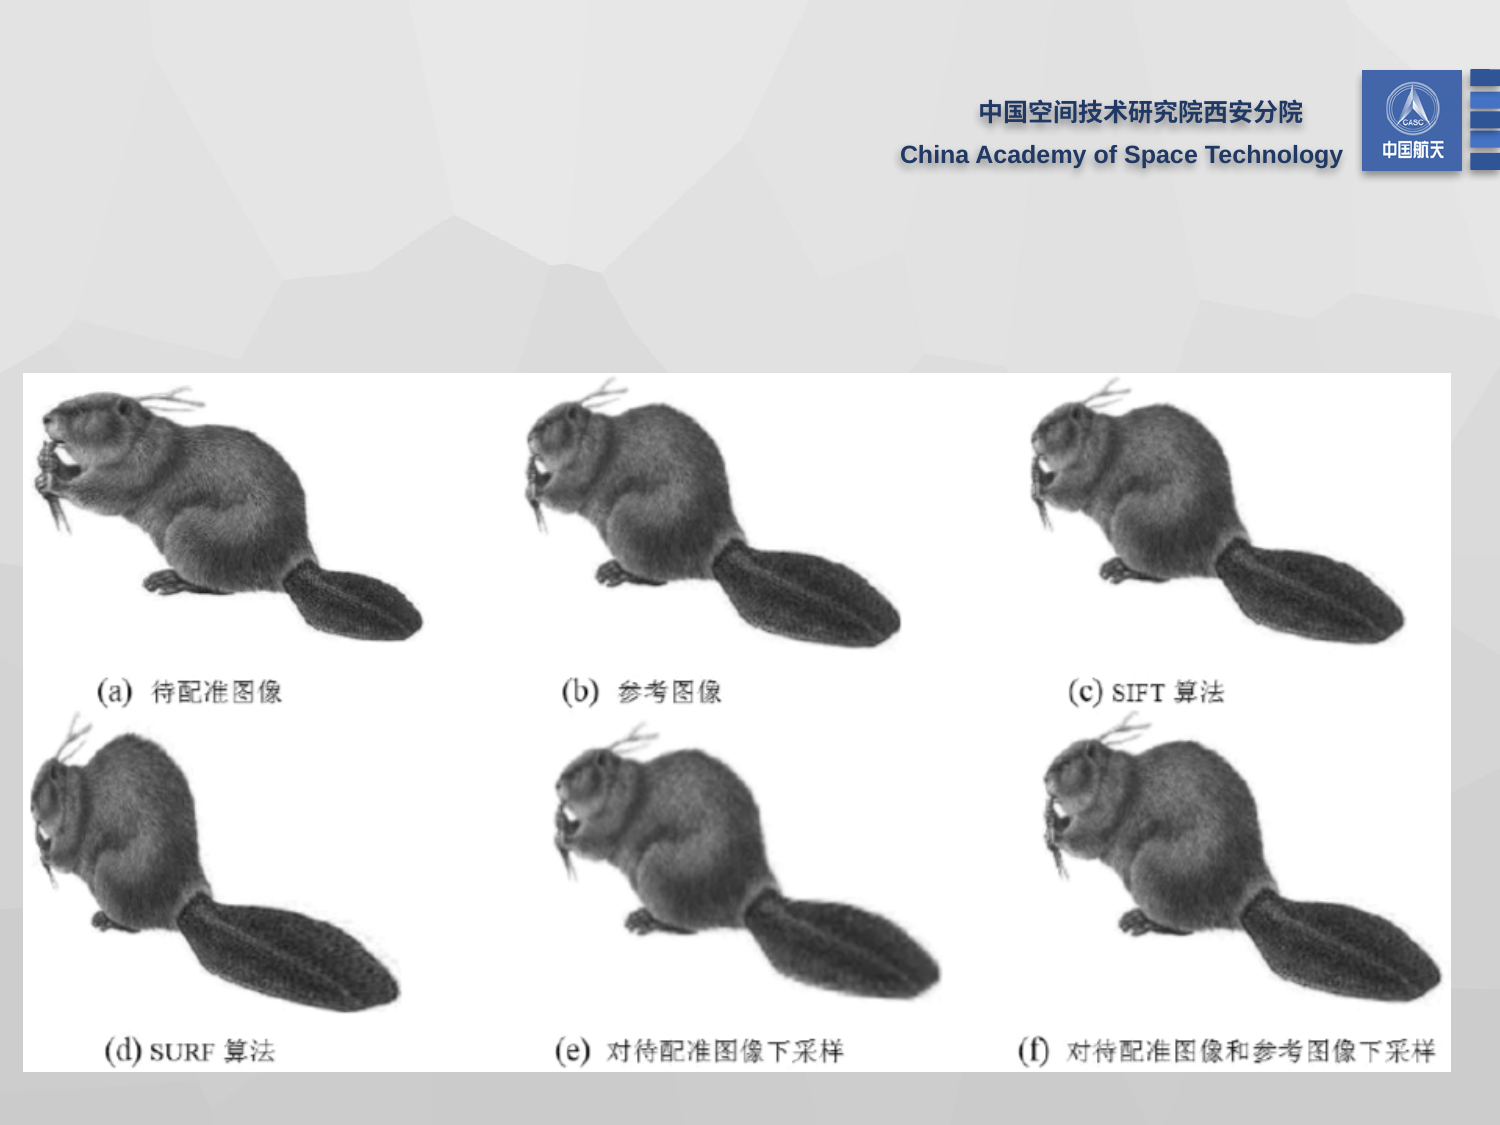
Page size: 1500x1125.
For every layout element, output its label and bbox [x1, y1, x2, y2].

picture [1362, 70, 1462, 171]
text_box [783, 69, 1500, 175]
picture [0, 1, 1500, 1125]
